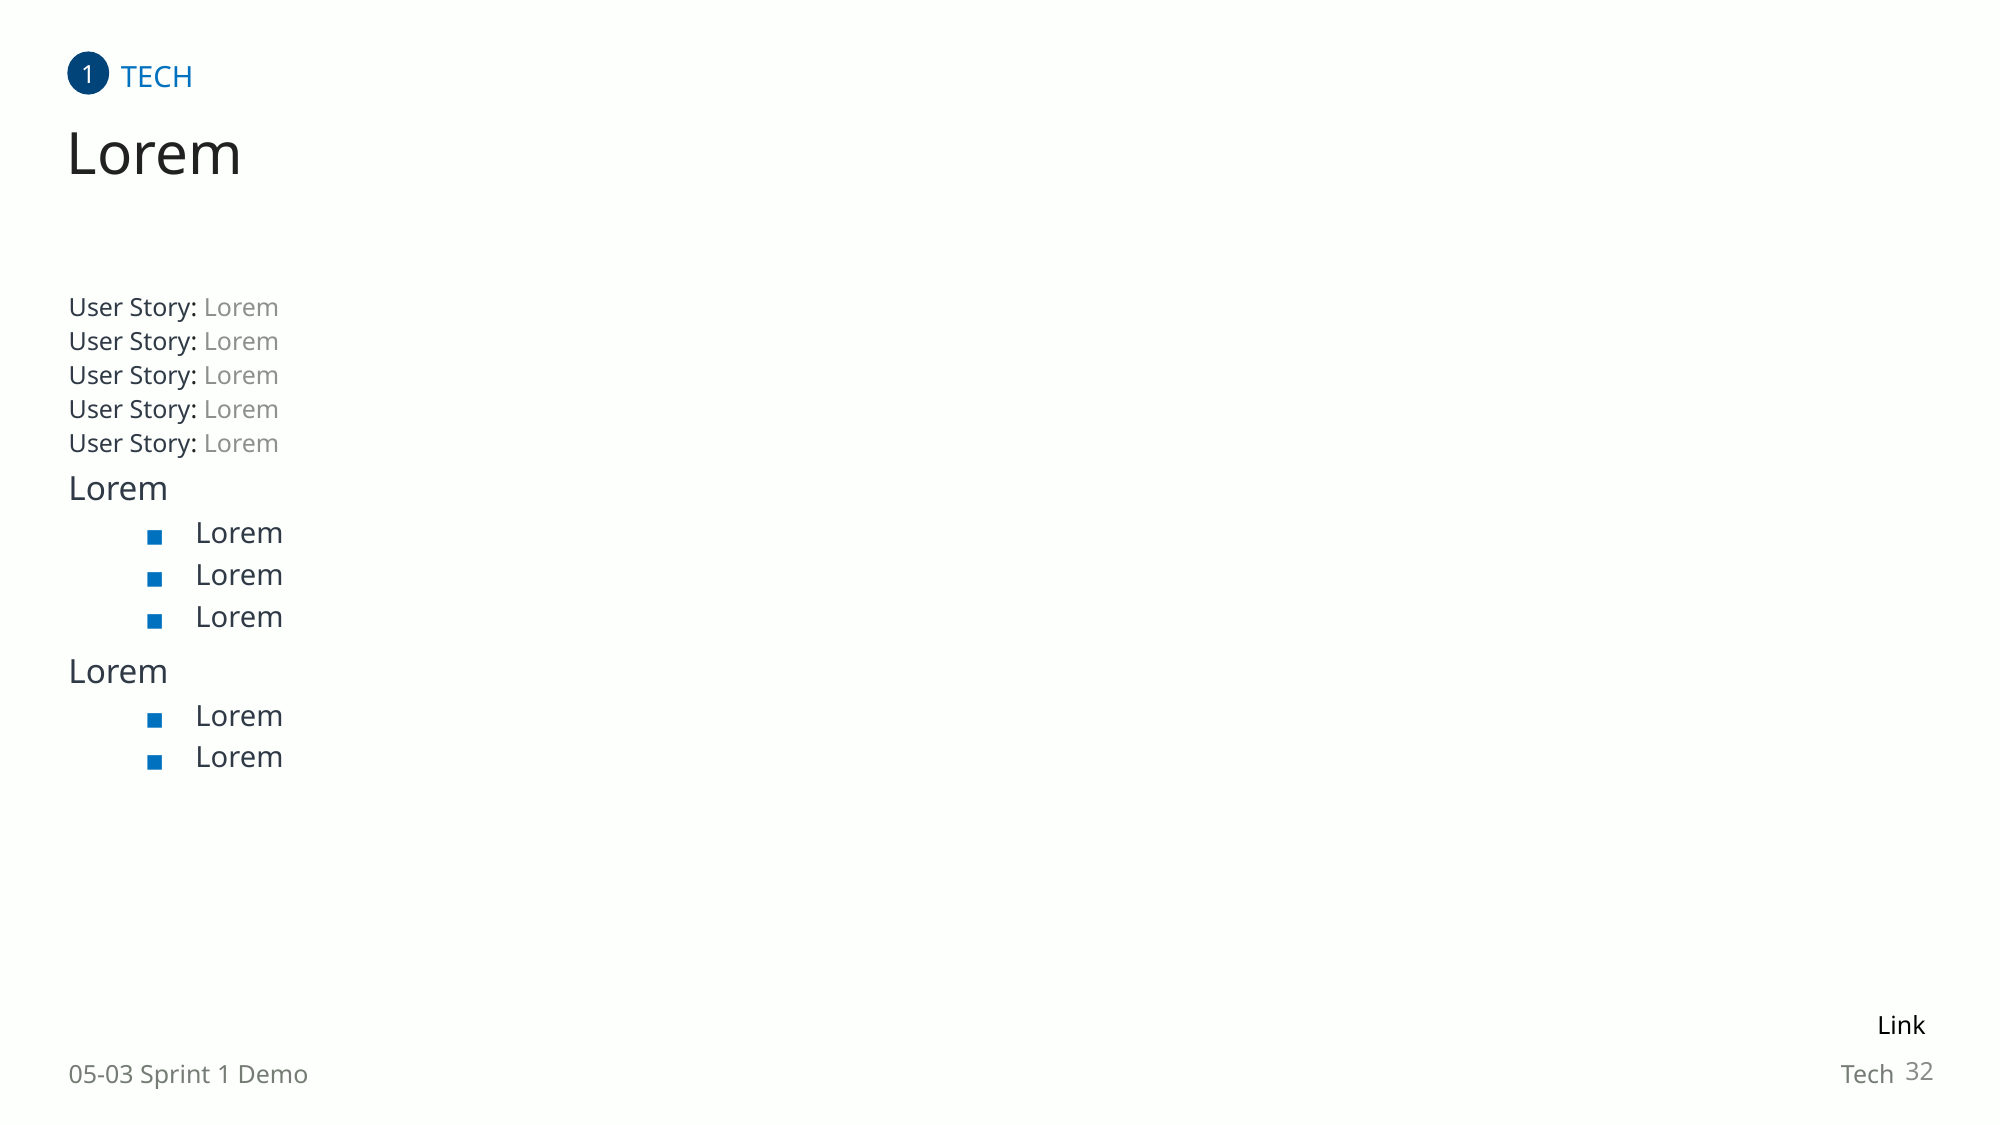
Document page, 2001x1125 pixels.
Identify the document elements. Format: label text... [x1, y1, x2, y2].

text_box Lorem Lorem Lorem Lorem Lorem Lorem Lorem [30, 464, 738, 999]
text_box ‹#› [1882, 1042, 1949, 1103]
text_box User Story: Lorem User Story: Lorem User Story: Lorem User Story: Lorem User Story: Lorem [68, 291, 793, 458]
text_box Lorem [66, 116, 1871, 282]
text_box Link [1382, 1002, 1948, 1048]
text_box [67, 50, 913, 112]
text_box 05-03 Sprint 1 Demo [68, 1051, 516, 1097]
text_box Tech [1462, 1051, 1910, 1097]
